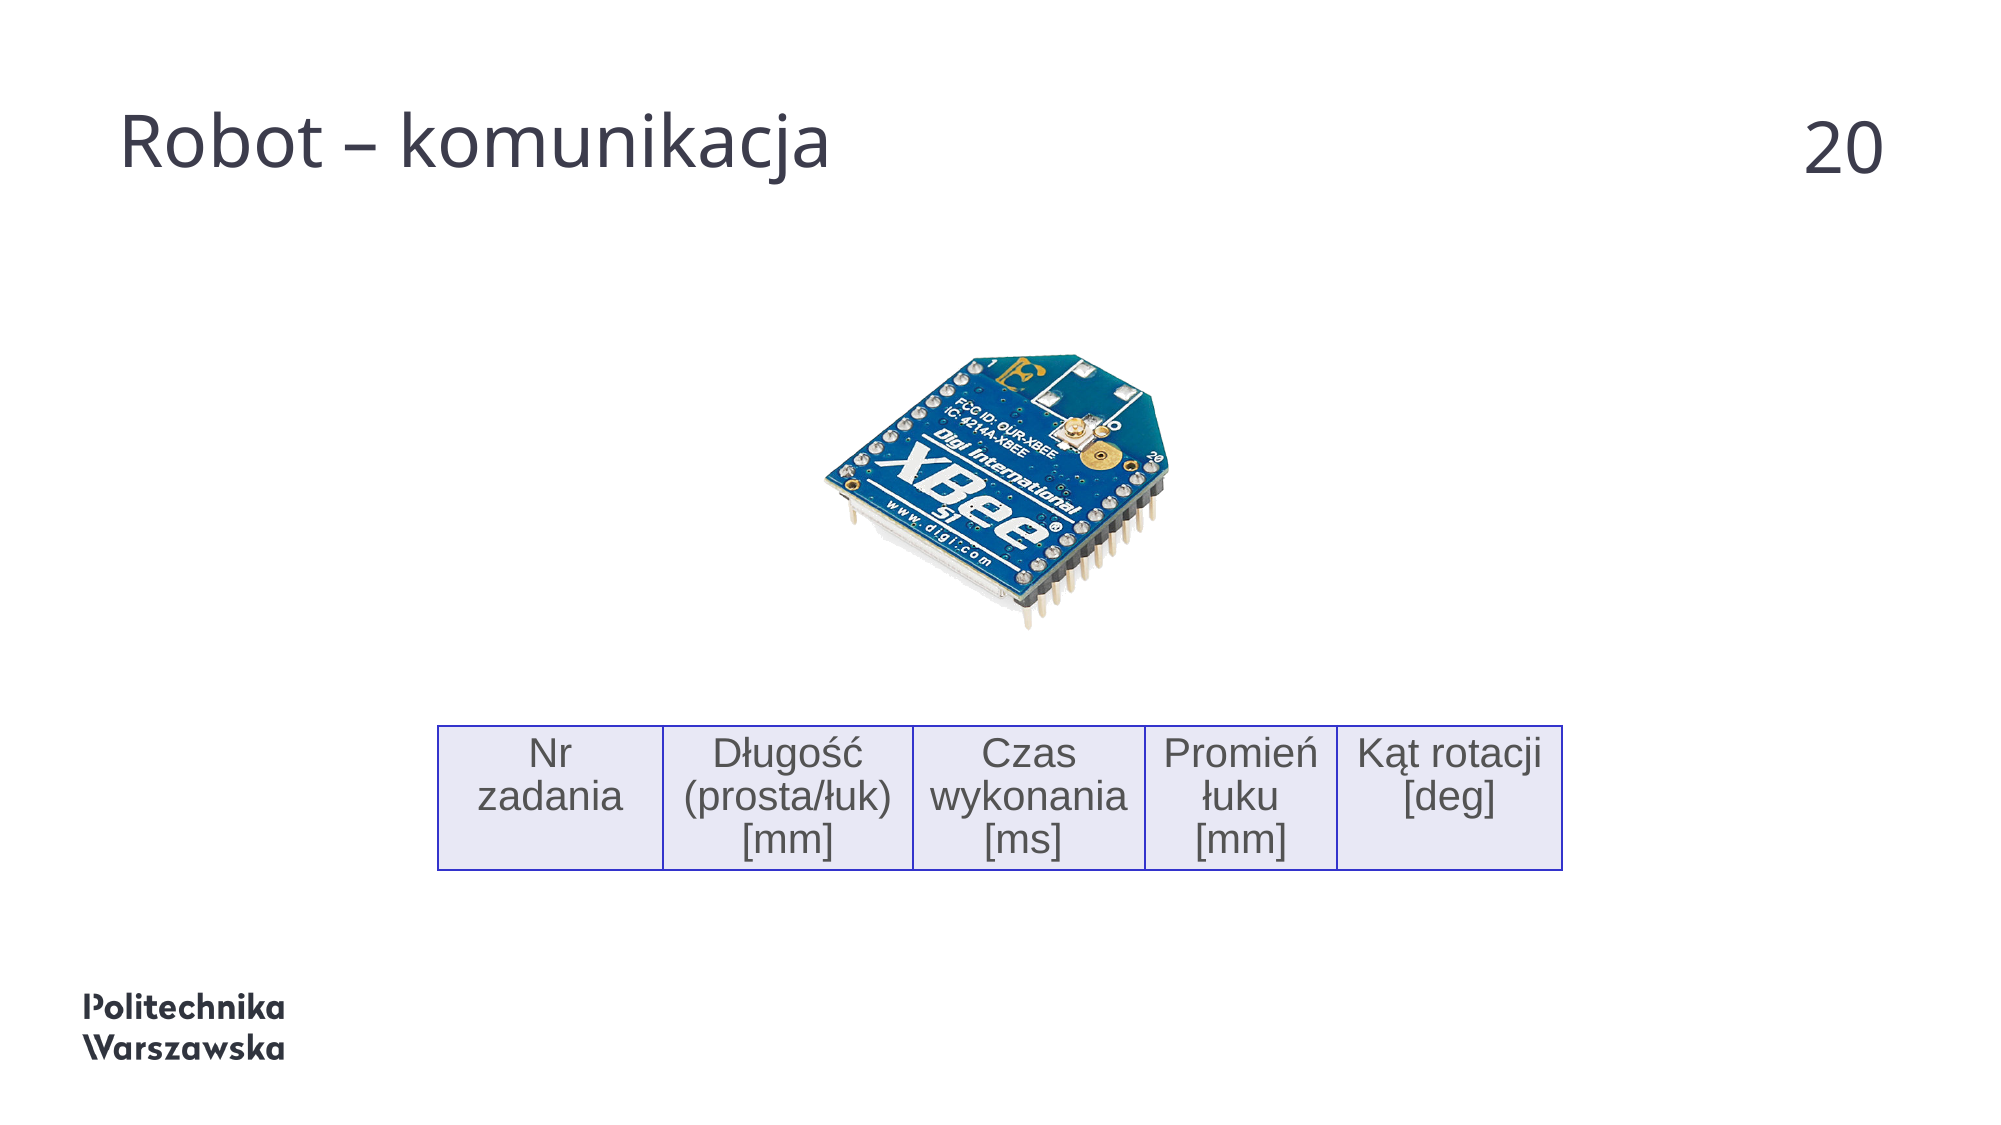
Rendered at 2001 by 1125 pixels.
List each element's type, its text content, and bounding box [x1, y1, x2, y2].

list Robot – komunikacja [103, 69, 1775, 241]
table_header Kąt rotacji [deg] [1338, 727, 1561, 869]
table_header Promień łuku [mm] [1146, 727, 1336, 869]
picture [804, 287, 1195, 679]
table_header Nr zadania [439, 727, 662, 869]
picture [82, 992, 284, 1060]
table_header Długość (prosta/łuk) [mm] [664, 727, 912, 869]
table_header Czas wykonania [ms] [914, 727, 1144, 869]
